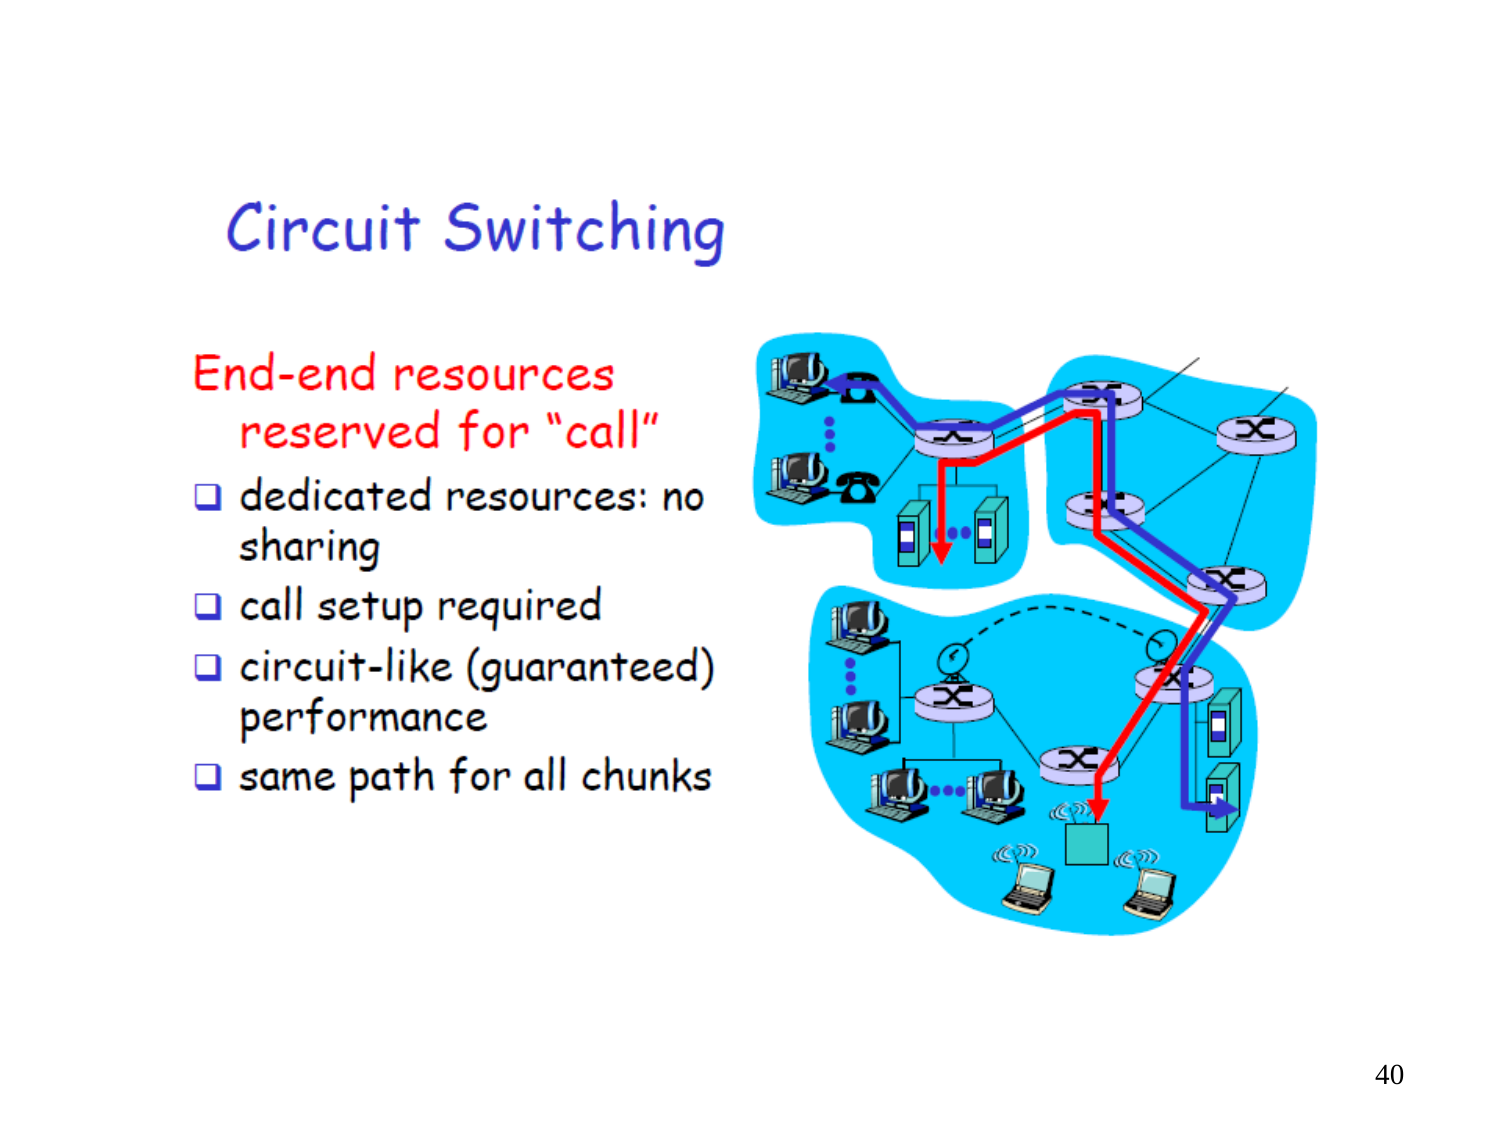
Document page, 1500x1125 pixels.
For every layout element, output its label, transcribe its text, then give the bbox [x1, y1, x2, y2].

picture [153, 166, 1347, 958]
text_box 40 [1317, 1048, 1420, 1124]
